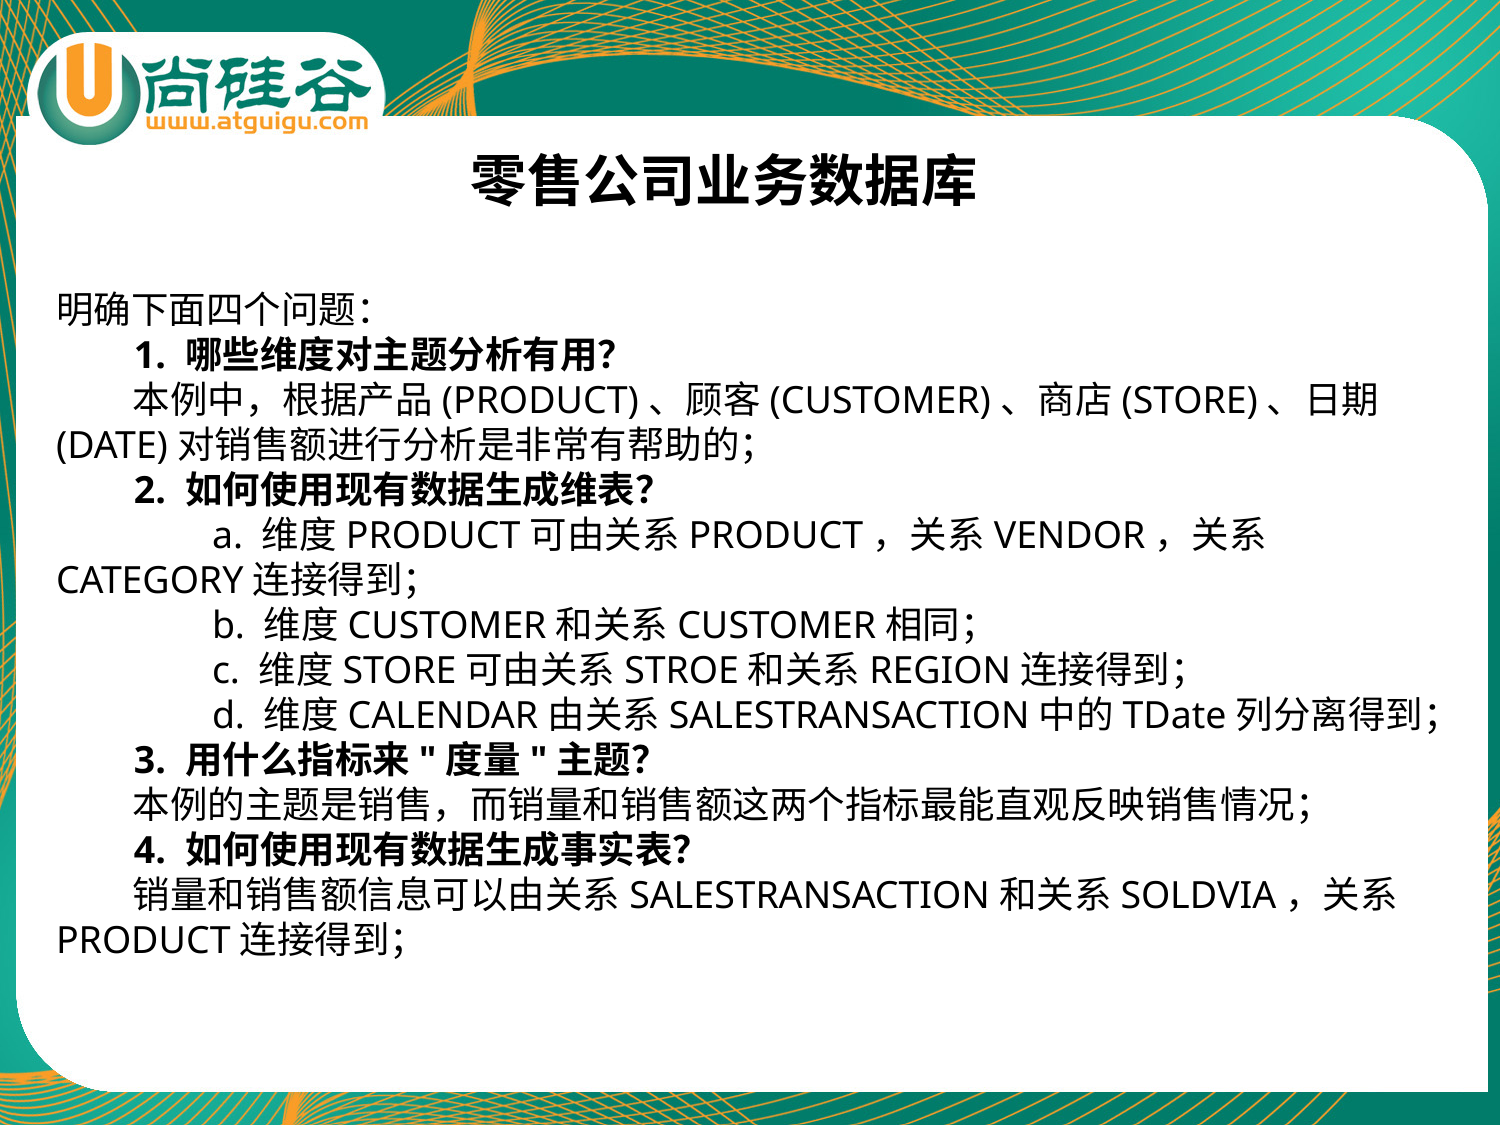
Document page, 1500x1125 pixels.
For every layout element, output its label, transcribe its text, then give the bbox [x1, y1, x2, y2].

title 零售公司业务数据库 [312, 137, 1136, 220]
text_box 明确下面四个问题： 1. 哪些维度对主题分析有用？ 本例中，根据产品(PRODUCT)、顾客(CUSTOMER)、商店(STORE)、日期(DATE)对销售额进行分析是非常有帮助的； 2. 如何使用现有数据生成维表？ a. 维度PRODUCT可由关系PRODUCT，关系VENDOR，关系CATEGORY连接得到； b. 维度CUSTOMER和关系CUSTOMER相同； c. 维度STORE可由关系STROE和关系REGION连接得到； d. 维度CALENDAR由关系SALESTRANSACTION中的TDate列分离得到； 3. 用什么指标来"度量"主题？ 本例的主题是销售，而销量和销售额这两个指标最能直观反映销售情况； 4. 如何使用现有数据生成事实表？ 销量和销售额信息可以由关系SALESTRANSACTION和关系SOLDVIA，关系PRODUCT连接得到； [41, 278, 1459, 969]
picture [0, 0, 1500, 1125]
